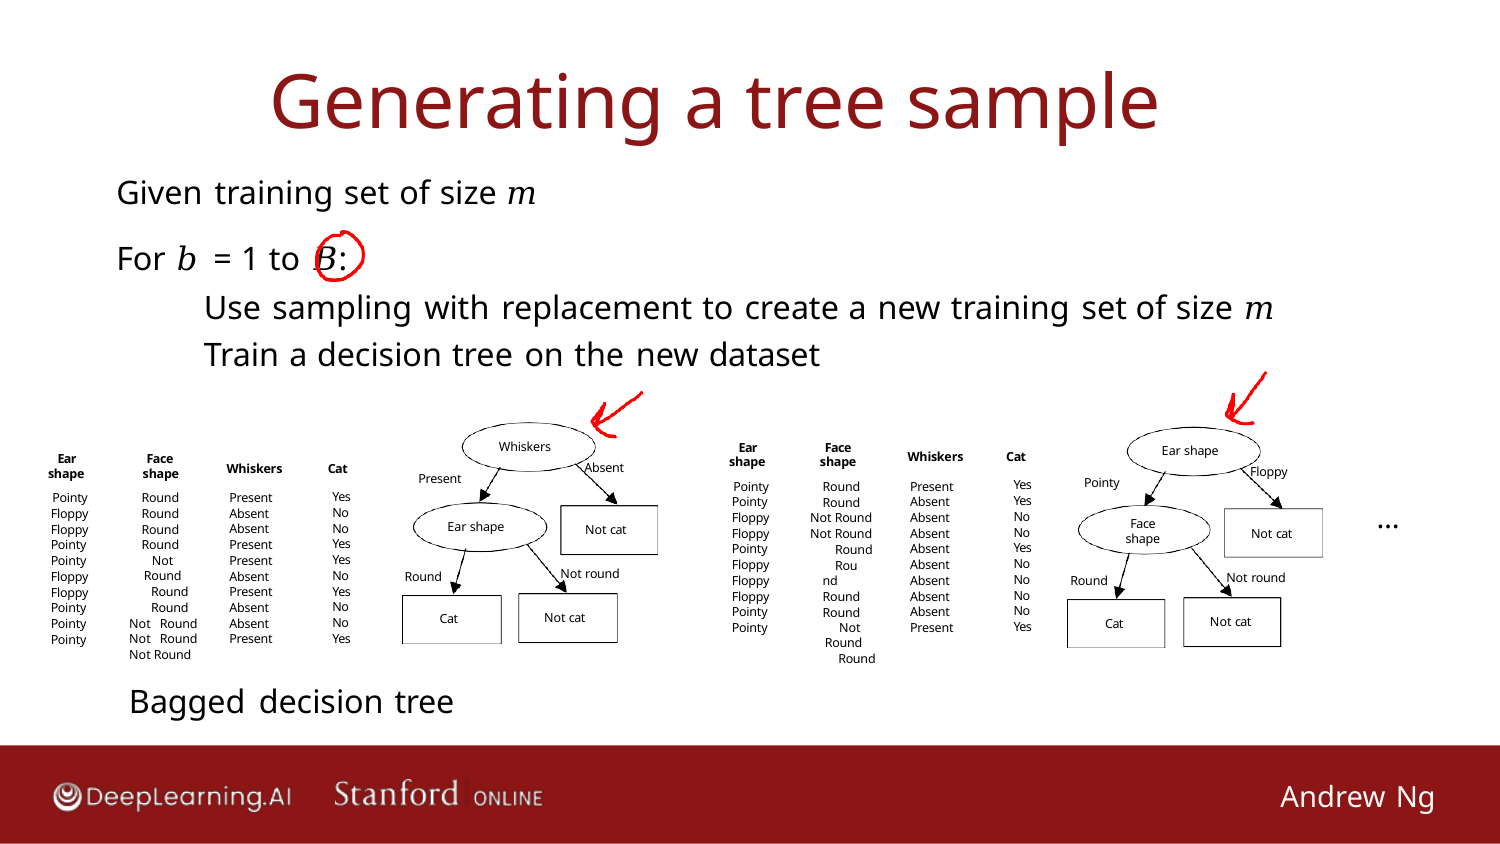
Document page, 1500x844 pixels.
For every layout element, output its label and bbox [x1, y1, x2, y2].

text_box [1004, 446, 1038, 634]
text_box [330, 486, 357, 646]
text_box [126, 678, 482, 721]
text_box [808, 438, 880, 667]
text_box [908, 475, 960, 635]
text_box [114, 169, 1368, 374]
text_box [127, 449, 199, 663]
text_box [727, 438, 776, 635]
title [80, 0, 1420, 195]
picture [51, 770, 293, 825]
text_box [46, 449, 95, 647]
picture [401, 391, 658, 644]
picture [314, 230, 366, 283]
text_box [325, 458, 353, 476]
picture [1067, 371, 1324, 649]
text_box [1374, 497, 1403, 535]
text_box [224, 458, 294, 647]
footer [1277, 774, 1445, 844]
picture [335, 779, 544, 814]
text_box [905, 447, 976, 465]
